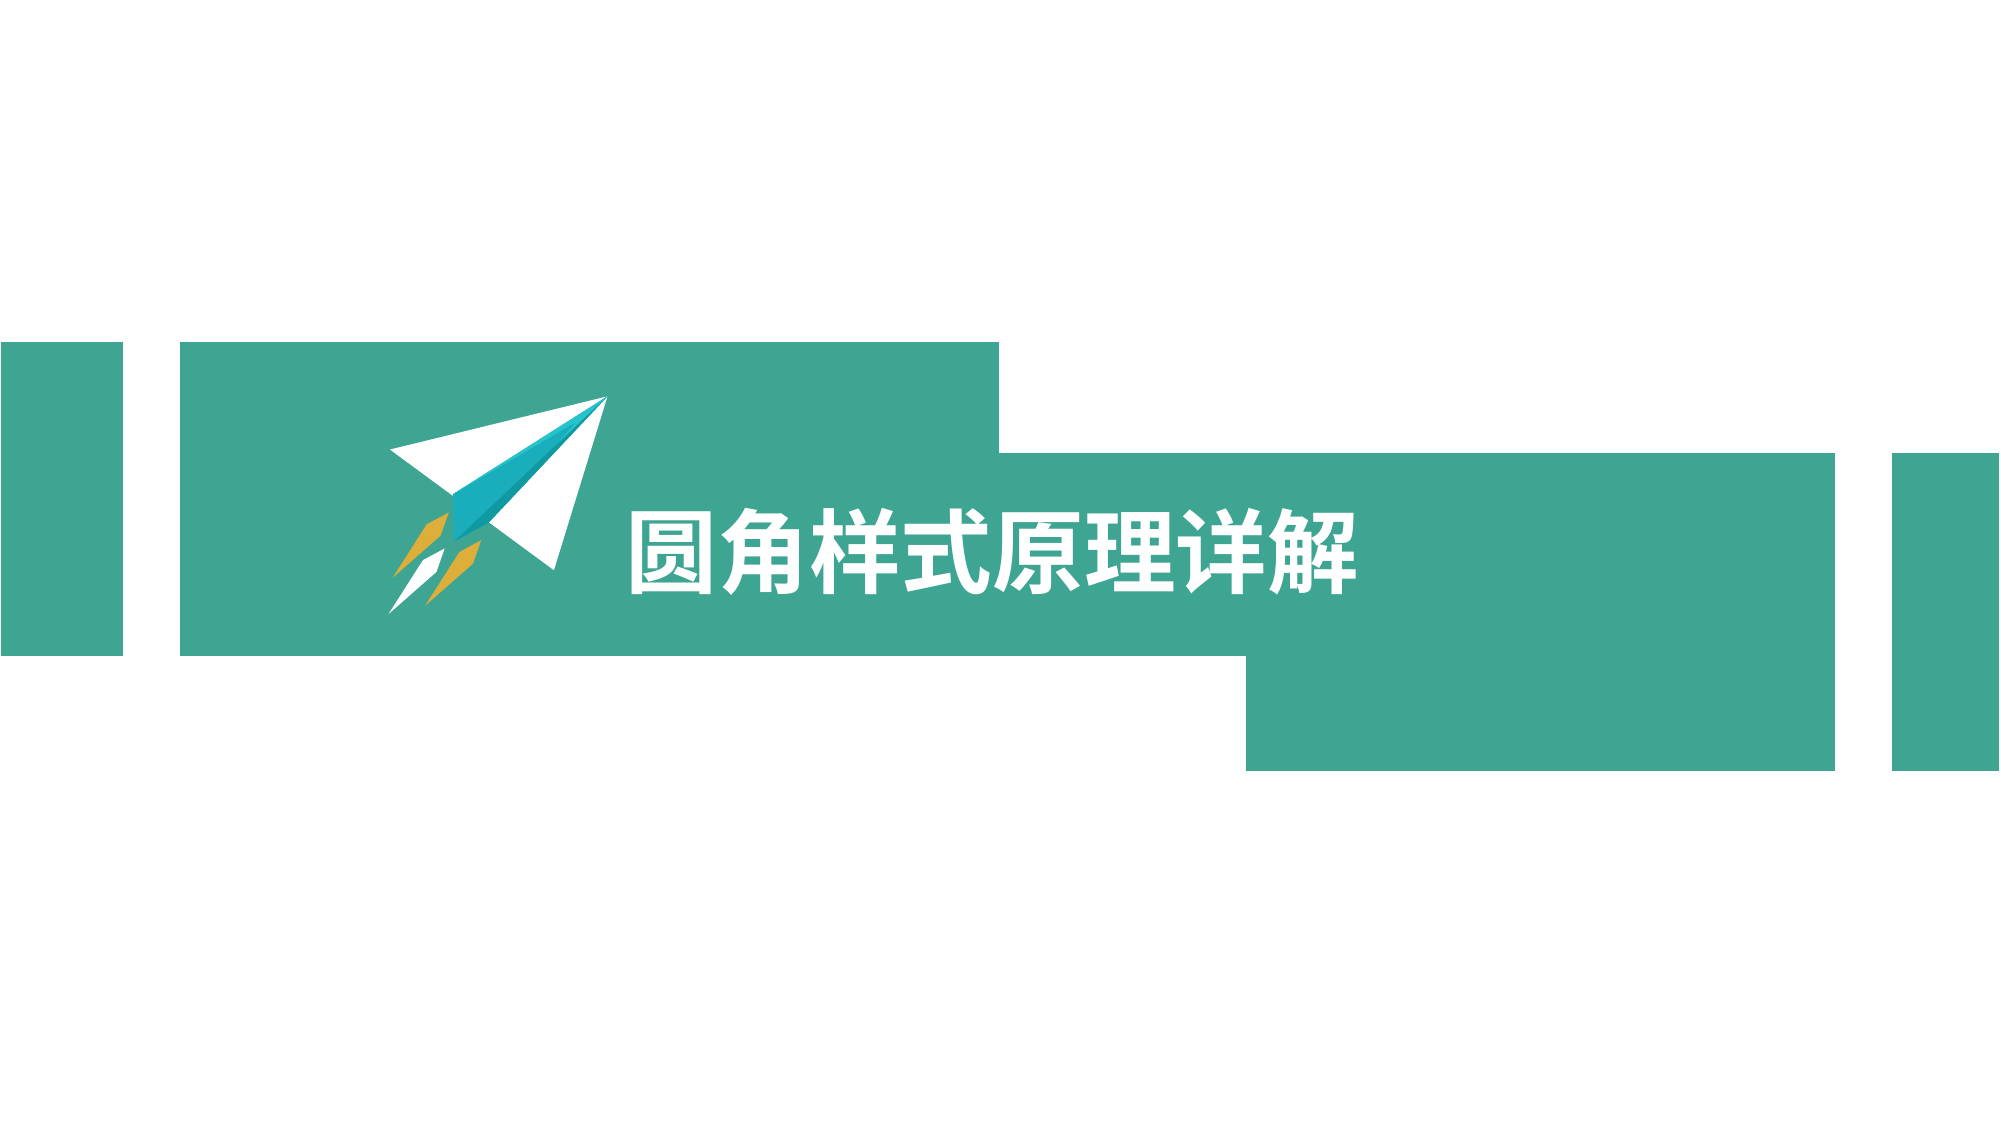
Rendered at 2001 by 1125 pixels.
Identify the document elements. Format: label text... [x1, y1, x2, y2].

text_box [0, 340, 125, 658]
text_box 圆角样式原理详解 [611, 487, 1375, 613]
text_box [1889, 451, 2000, 773]
text_box [177, 340, 1837, 773]
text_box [388, 396, 608, 615]
